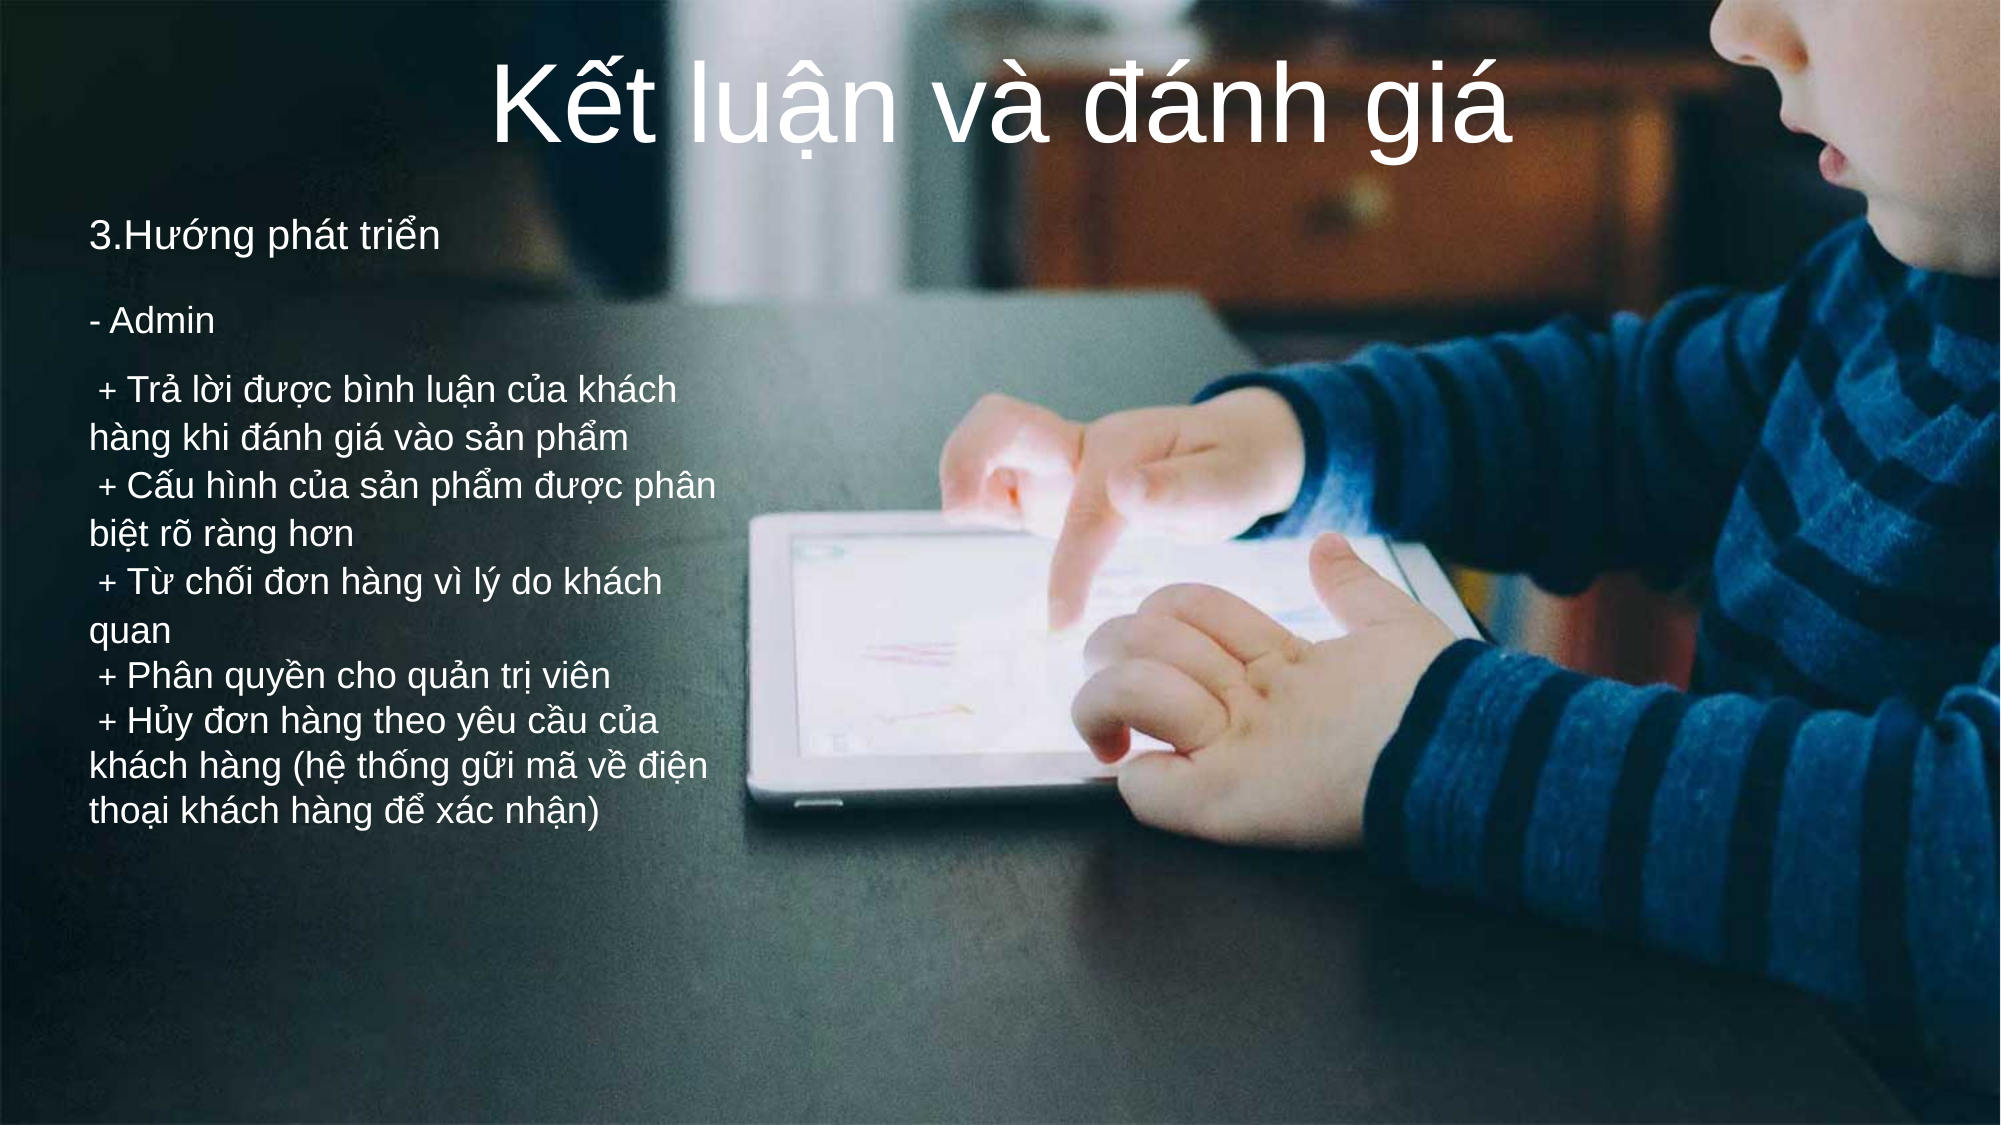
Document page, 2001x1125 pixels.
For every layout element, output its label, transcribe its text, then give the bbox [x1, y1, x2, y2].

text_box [73, 279, 739, 889]
text_box 3.Hướng phát triển [73, 200, 1085, 265]
text_box Kết luận và đánh giá [473, 22, 1668, 173]
picture [0, 0, 2001, 1125]
